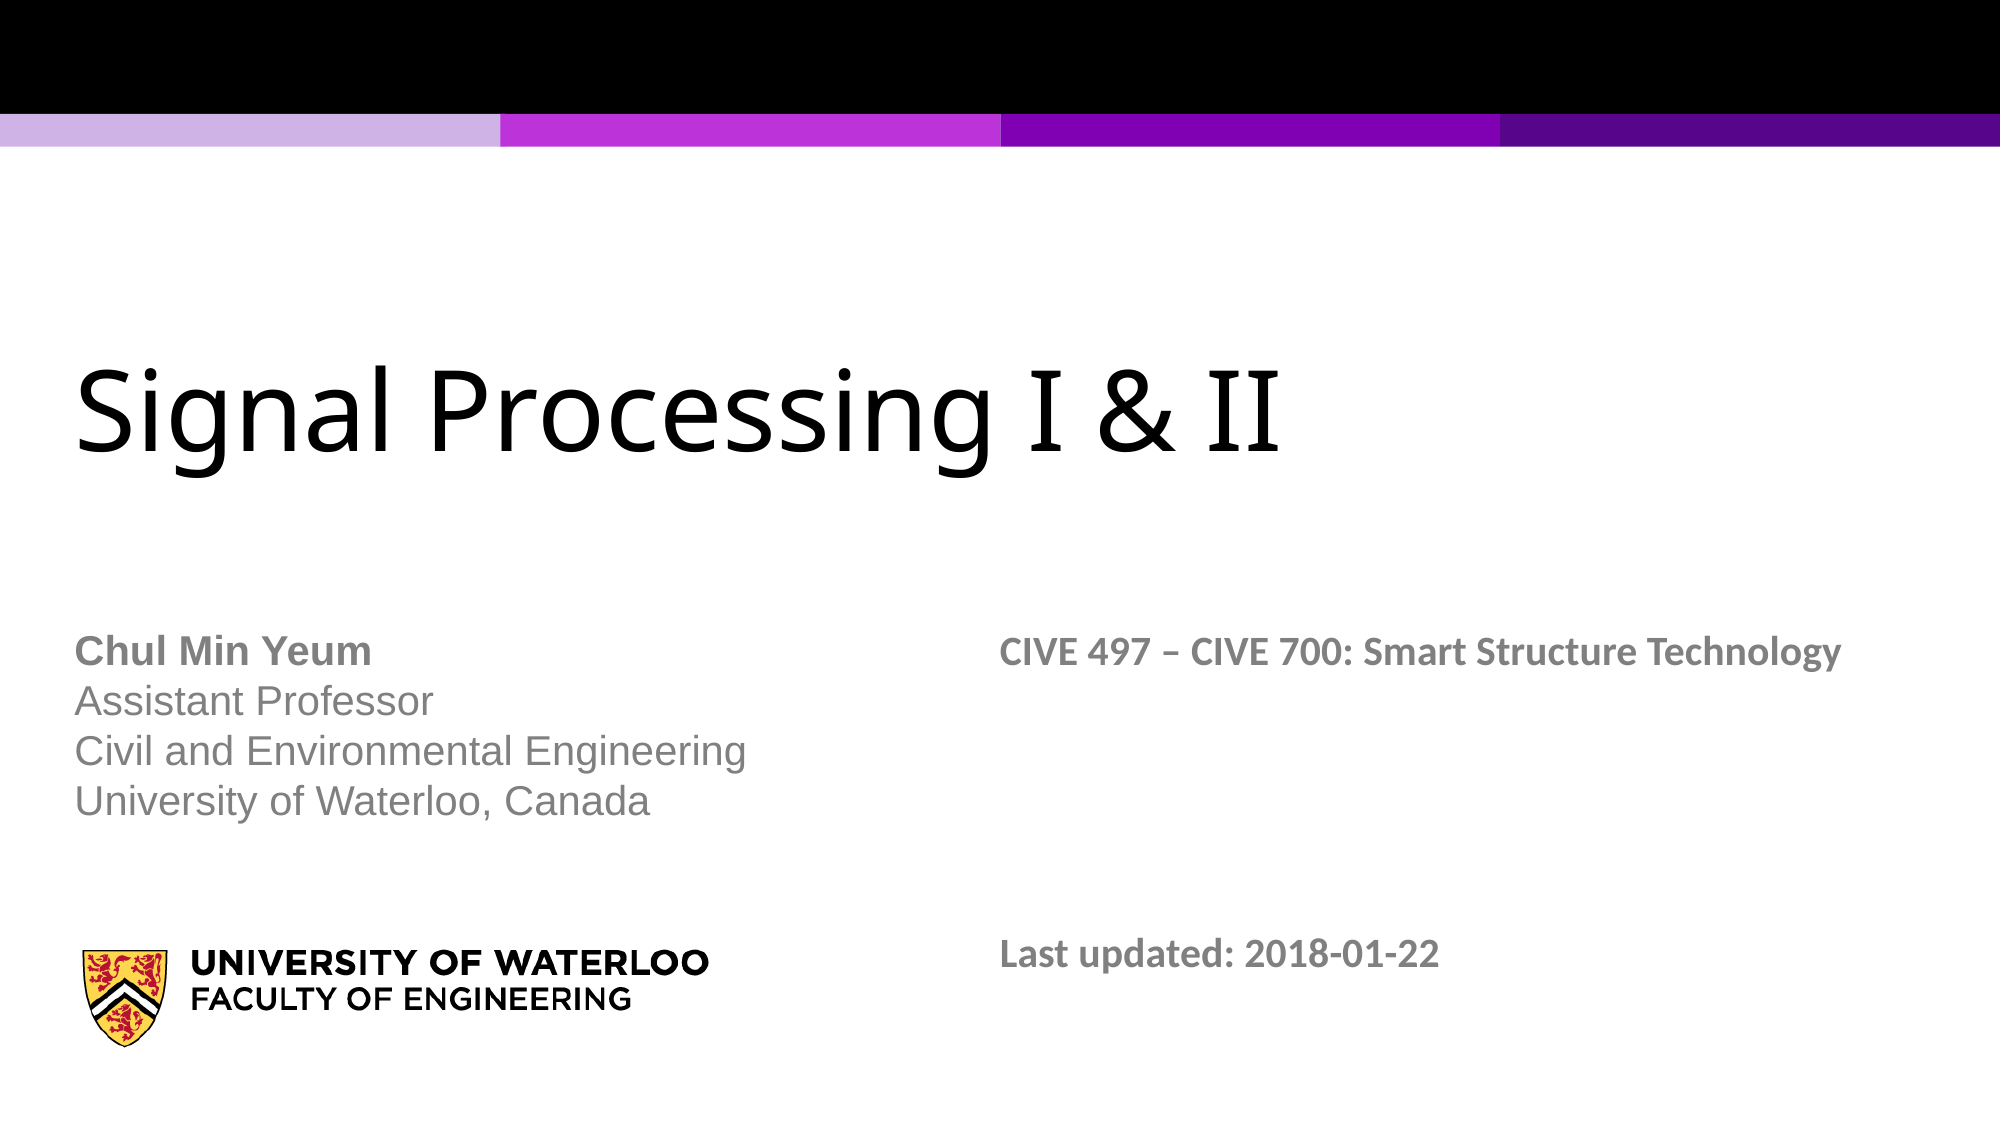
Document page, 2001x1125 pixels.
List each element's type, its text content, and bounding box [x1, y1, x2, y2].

text_box Last updated: 2018-01-22 [999, 918, 1949, 1028]
picture [0, 872, 810, 1125]
subtitle Chul Min Yeum Assistant Professor Civil and Environmental Engineering University of Waterloo, Canada [74, 616, 975, 880]
title Signal Processing I & II [74, 249, 1762, 482]
text_box CIVE 497 – CIVE 700: Smart Structure Technology [999, 616, 1949, 726]
